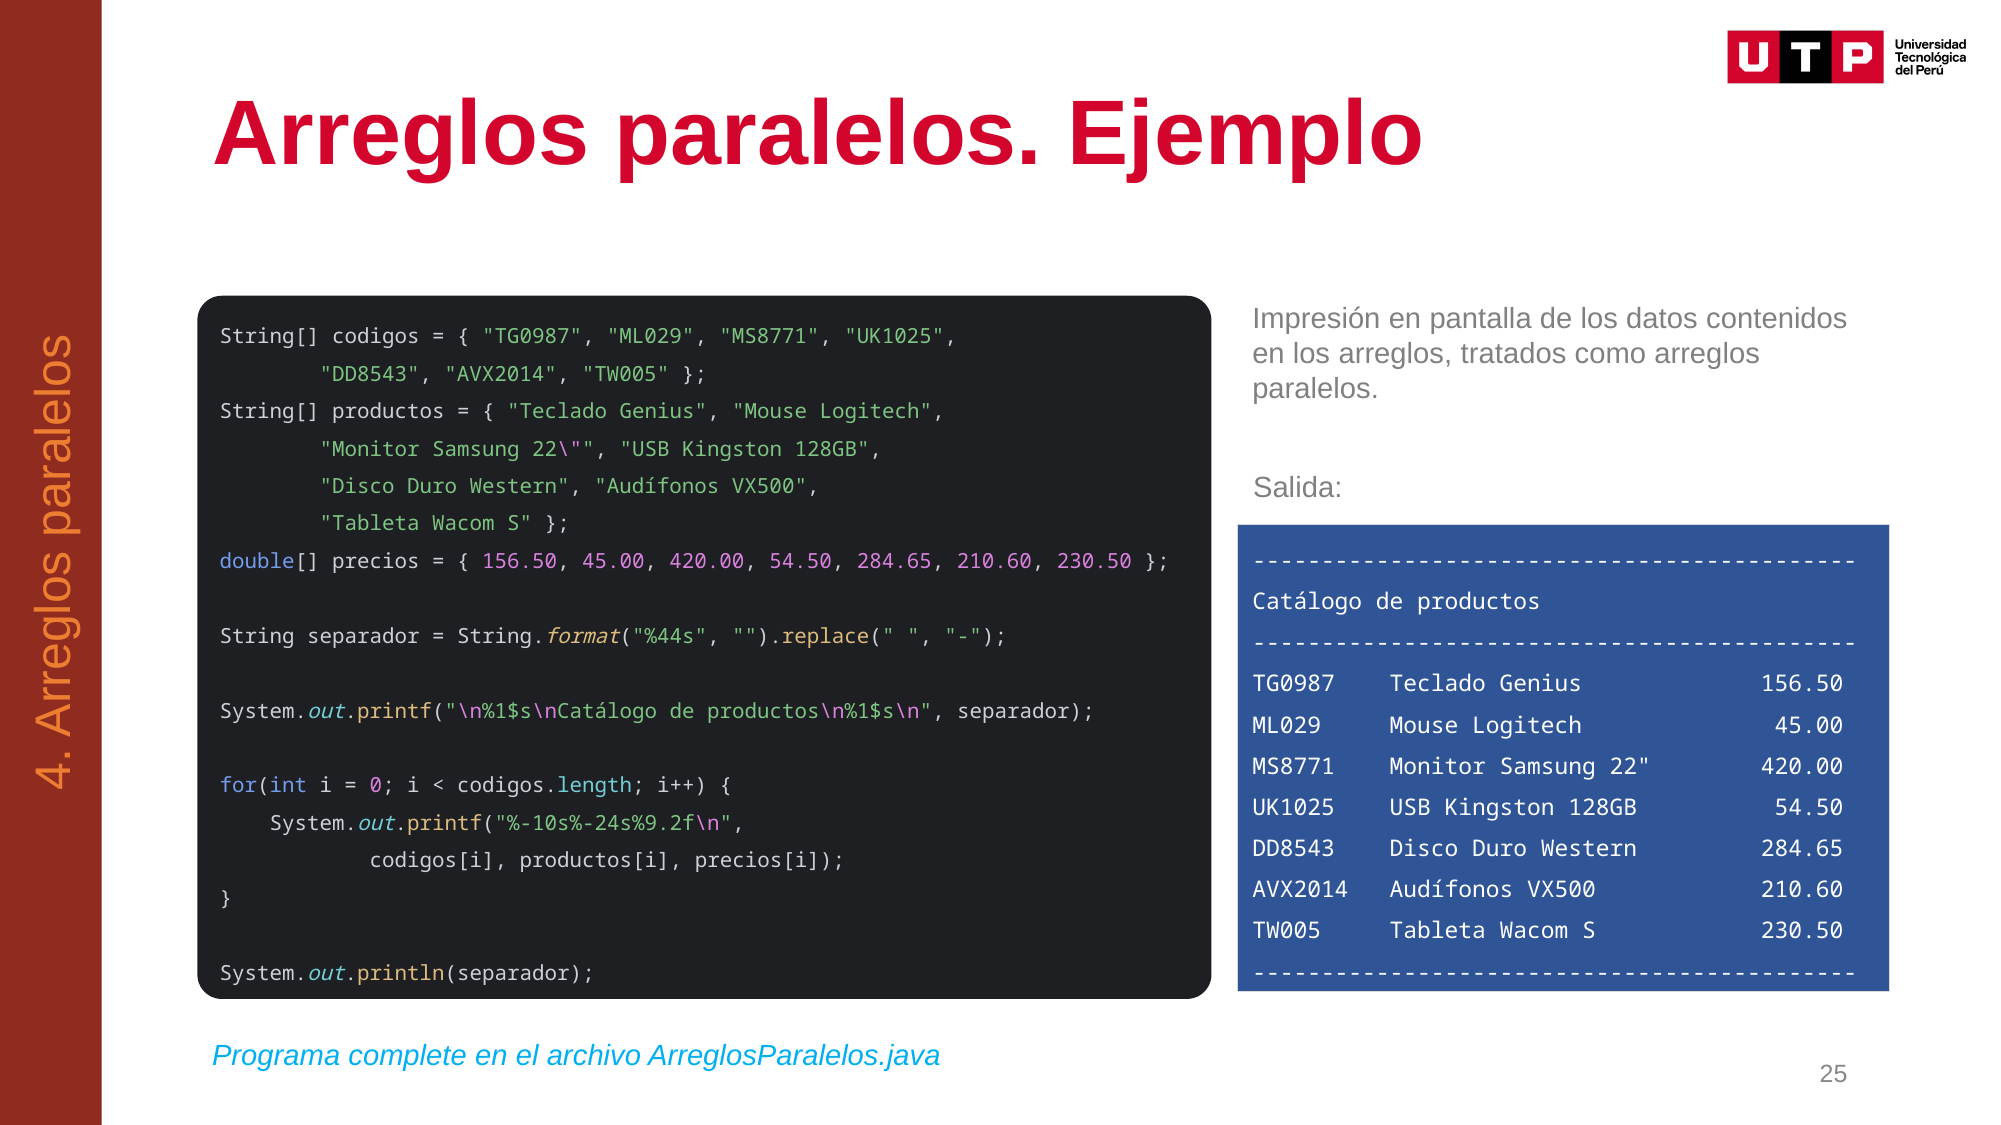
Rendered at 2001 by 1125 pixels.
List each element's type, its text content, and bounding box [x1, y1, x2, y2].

text_box 4. Arreglos paralelos [0, 0, 104, 1125]
text_box Salida: [1238, 460, 1422, 511]
picture [1716, 22, 1973, 89]
text_box -------------------------------------------- Catálogo de productos -------------------------------------------- TG0987 Teclado Genius 156.50 ML029 Mouse Logitech 45.00 MS8771 Monitor Samsung 22" 420.00 UK1025 USB Kingston 128GB 54.50 DD8543 Disco Duro Western 284.65 AVX2014 Audífonos VX500 210.60 TW005 Tableta Wacom S 230.50 -------------------------------------------- [1237, 524, 1890, 992]
text_box String[] codigos = { "TG0987", "ML029", "MS8771", "UK1025", "DD8543", "AVX2014", "TW005" }; String[] productos = { "Teclado Genius", "Mouse Logitech", "Monitor Samsung 22\"", "USB Kingston 128GB", "Disco Duro Western", "Audífonos VX500", "Tableta Wacom S" }; double[] precios = { 156.50, 45.00, 420.00, 54.50, 284.65, 210.60, 230.50 }; String separador = String.format("%44s", "").replace(" ", "-"); System.out.printf("\n%1$s\nCatálogo de productos\n%1$s\n", separador); for(int i = 0; i < codigos.length; i++) { System.out.printf("%-10s%-24s%9.2f\n", codigos[i], productos[i], precios[i]); } System.out.println(separador); [197, 295, 1212, 999]
slide_number 25 [1412, 1042, 1863, 1103]
text_box Programa complete en el archivo ArreglosParalelos.java [197, 1029, 1179, 1079]
text_box Impresión en pantalla de los datos contenidos en los arreglos, tratados como arreglos paralelos. [1237, 291, 1890, 412]
title Arreglos paralelos. Ejemplo [197, 70, 1863, 200]
